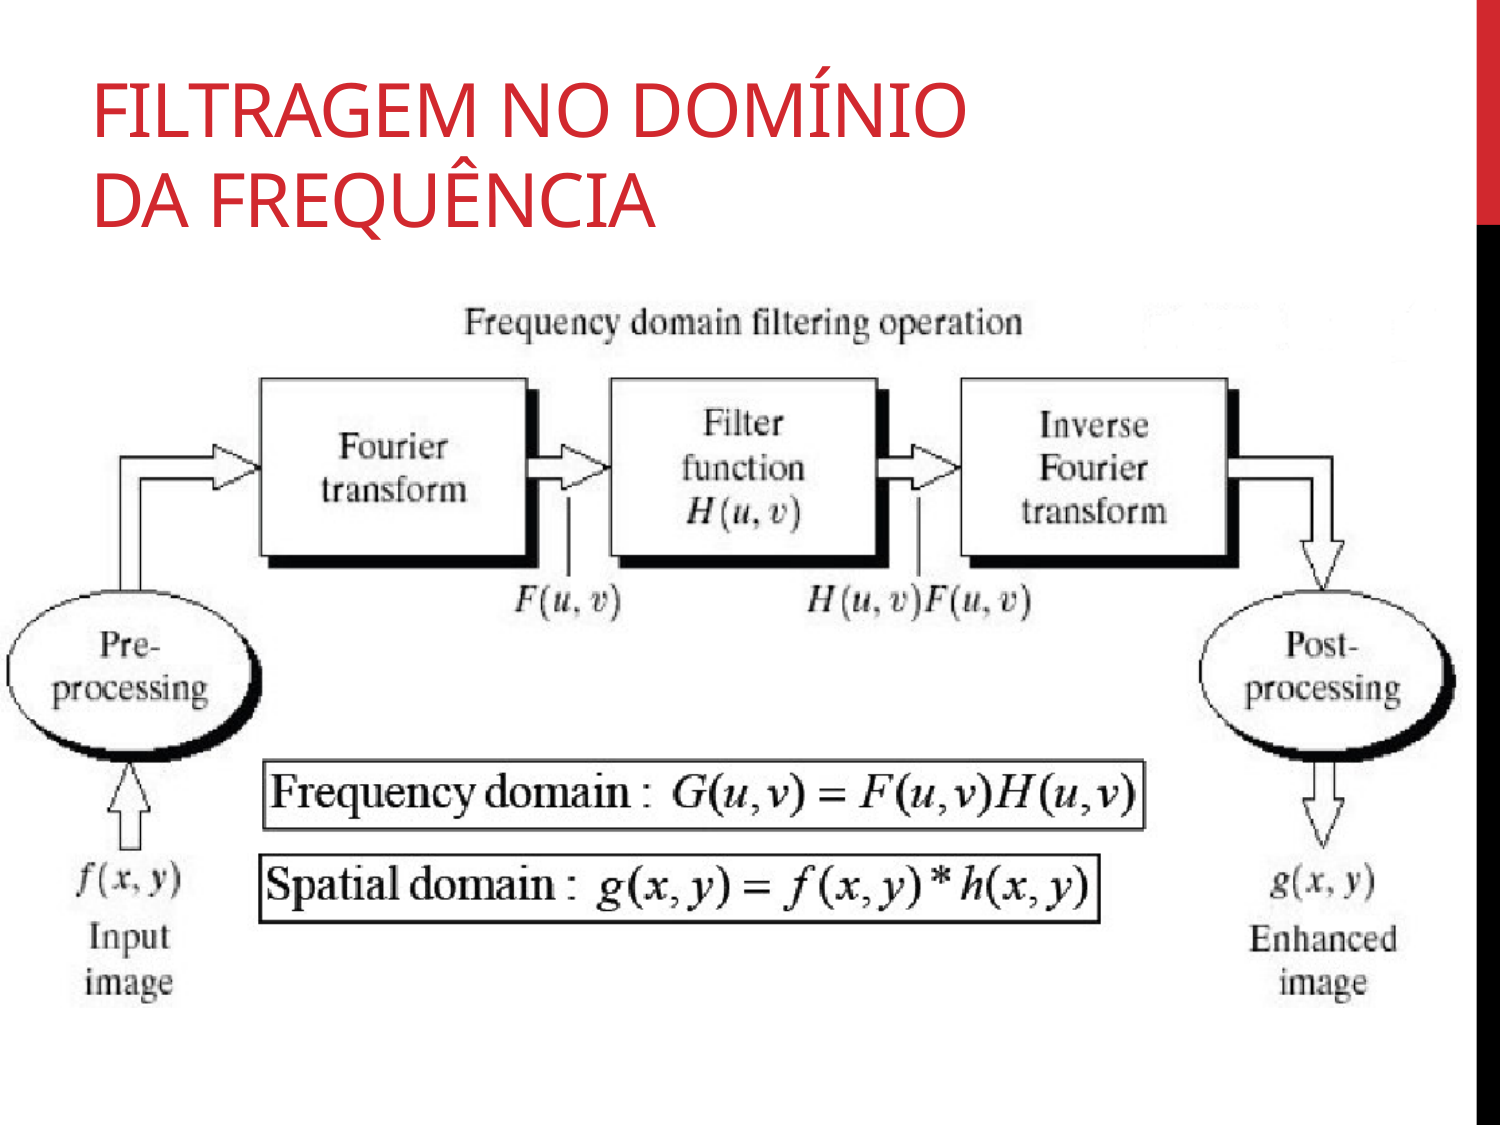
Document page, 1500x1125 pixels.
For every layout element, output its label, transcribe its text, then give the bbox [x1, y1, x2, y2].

title FILTRAGEM NO DOMÍNIO DA FREQUÊNCIA [75, 25, 1025, 250]
picture [0, 297, 1463, 1009]
